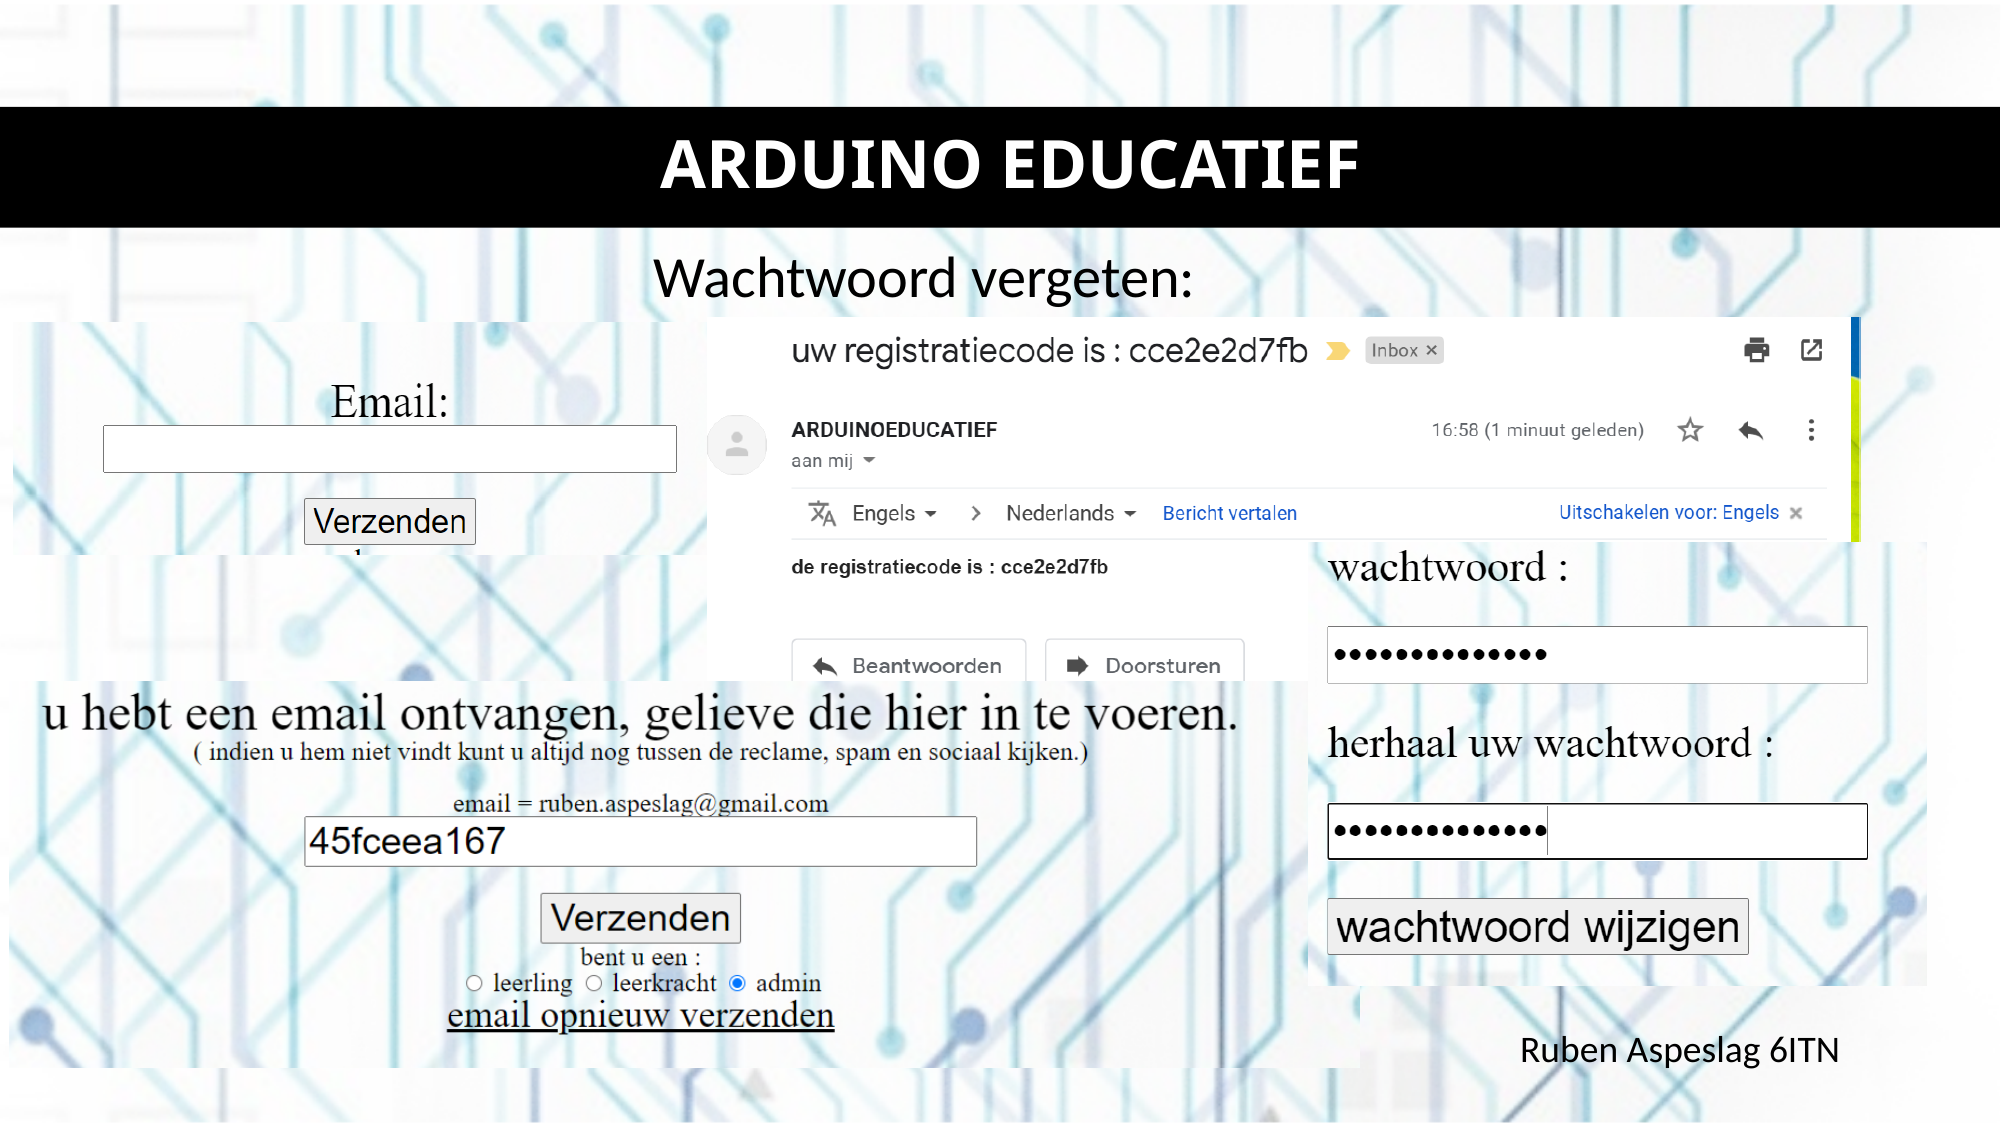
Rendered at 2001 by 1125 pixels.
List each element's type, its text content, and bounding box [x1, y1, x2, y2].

title ARDUINO EDUCATIEF [91, 105, 1931, 228]
text_box Wachtwoord vergeten: [639, 231, 1272, 317]
text_box Ruben Aspeslag 6ITN [1505, 1018, 1931, 1078]
picture [0, 0, 2001, 1125]
text_box [0, 106, 2000, 229]
